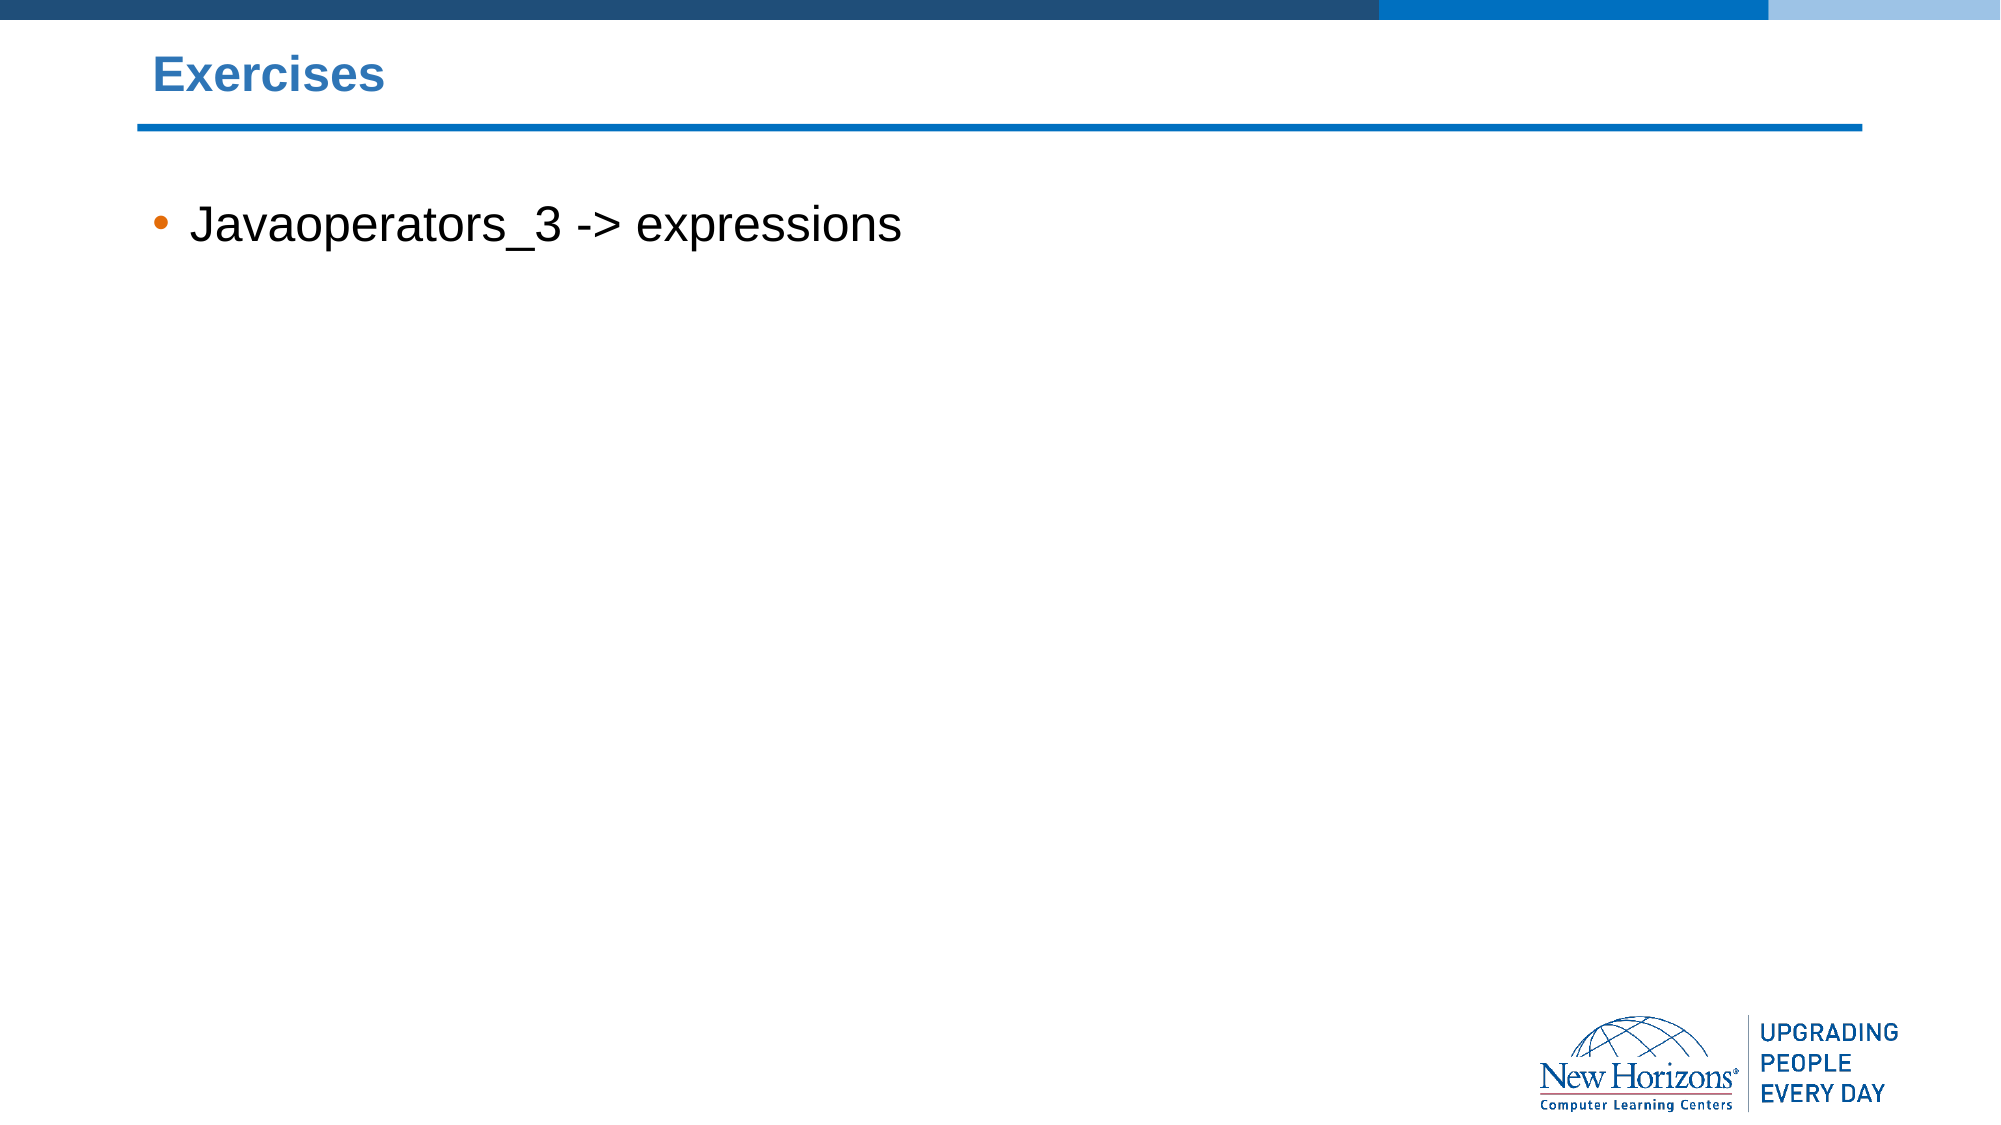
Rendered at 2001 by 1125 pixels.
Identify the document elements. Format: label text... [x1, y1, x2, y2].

picture [1537, 1010, 1904, 1114]
list Javaoperators_3 -> expressions [137, 190, 1863, 1013]
title Exercises [137, 36, 1863, 115]
